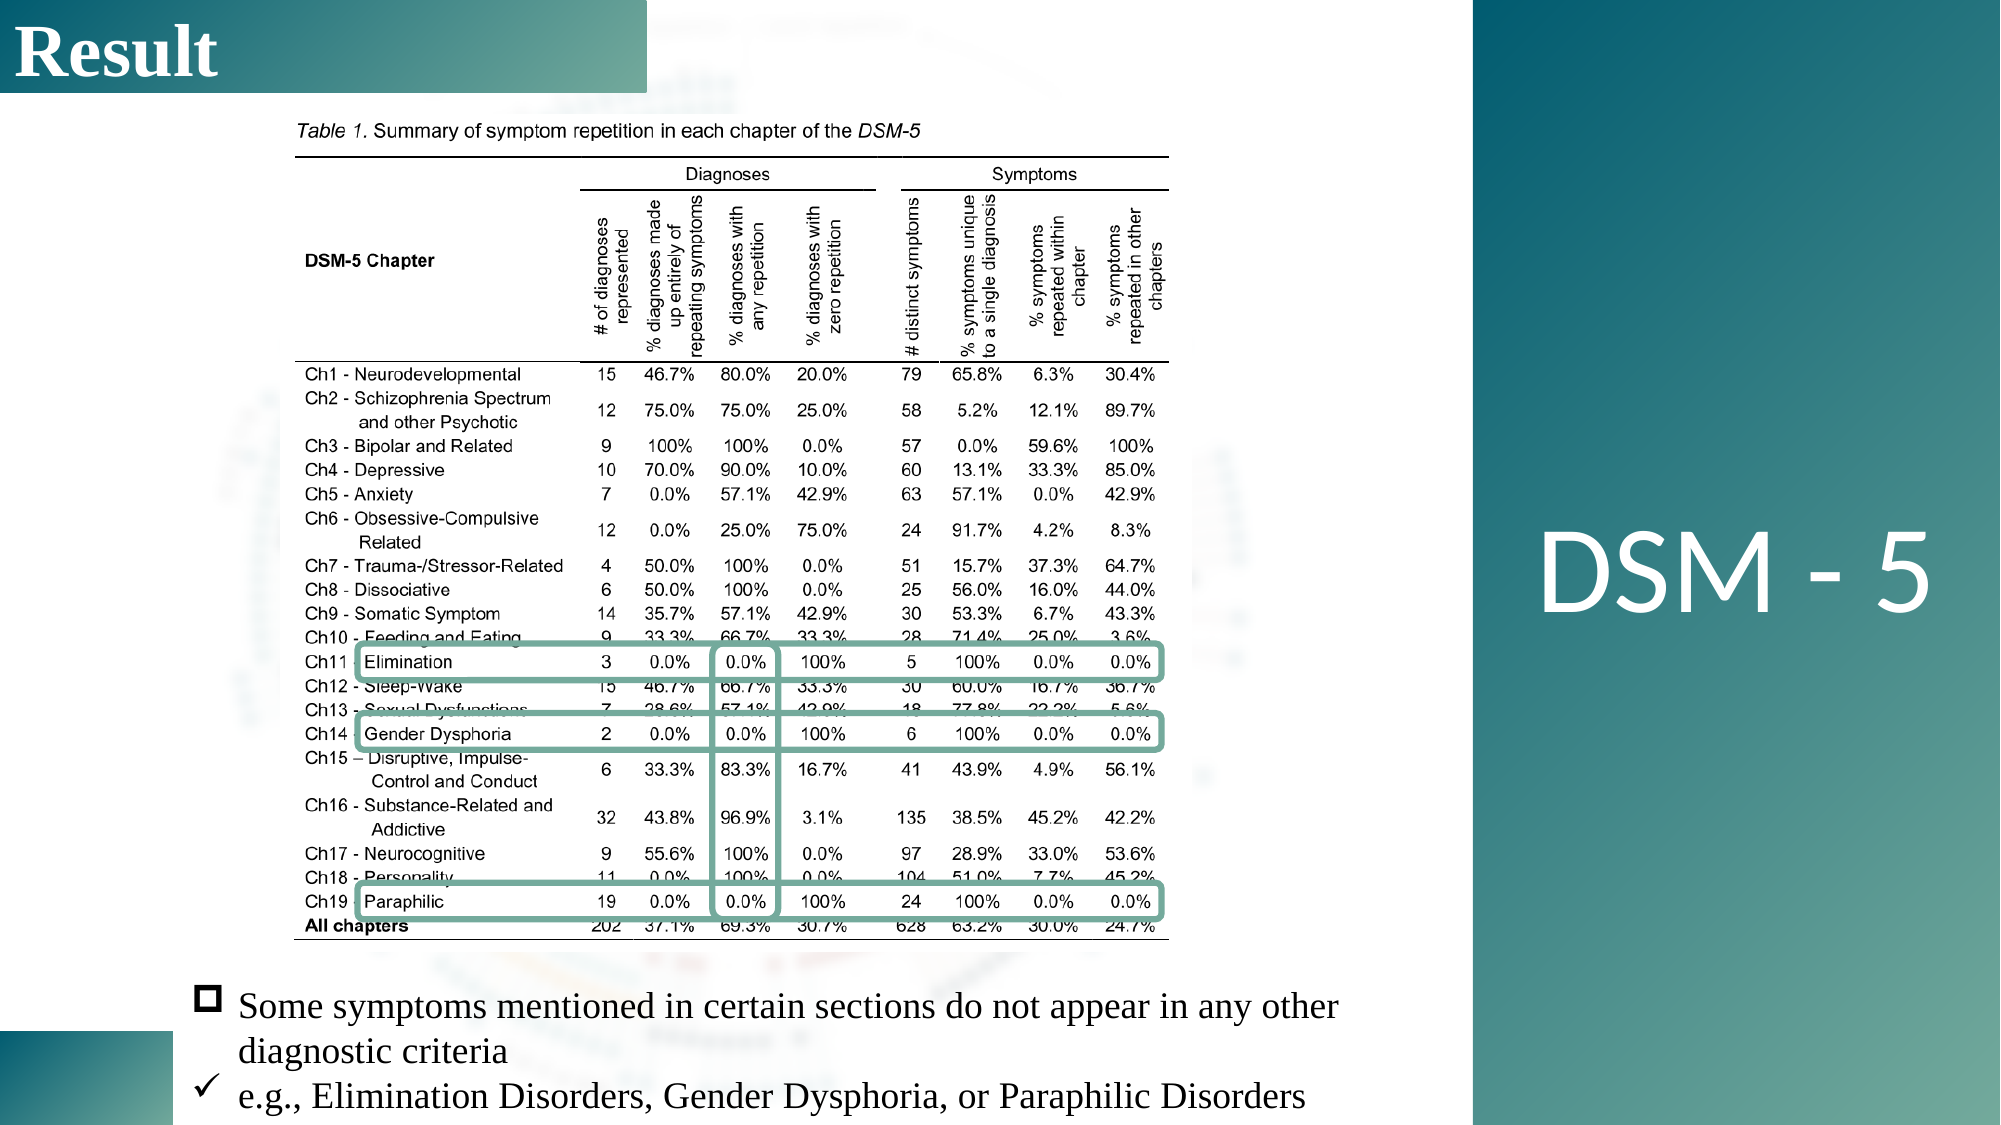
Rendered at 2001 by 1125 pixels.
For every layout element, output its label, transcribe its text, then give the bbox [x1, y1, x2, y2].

text_box Some symptoms mentioned in certain sections do not appear in any other diagnostic criteria e.g., Elimination Disorders, Gender Dysphoria, or Paraphilic Disorders [176, 973, 1477, 1124]
text_box [0, 1031, 174, 1125]
text_box DSM - 5 [1472, 0, 2000, 1125]
picture [0, 0, 1472, 1125]
text_box Result [0, 0, 647, 94]
